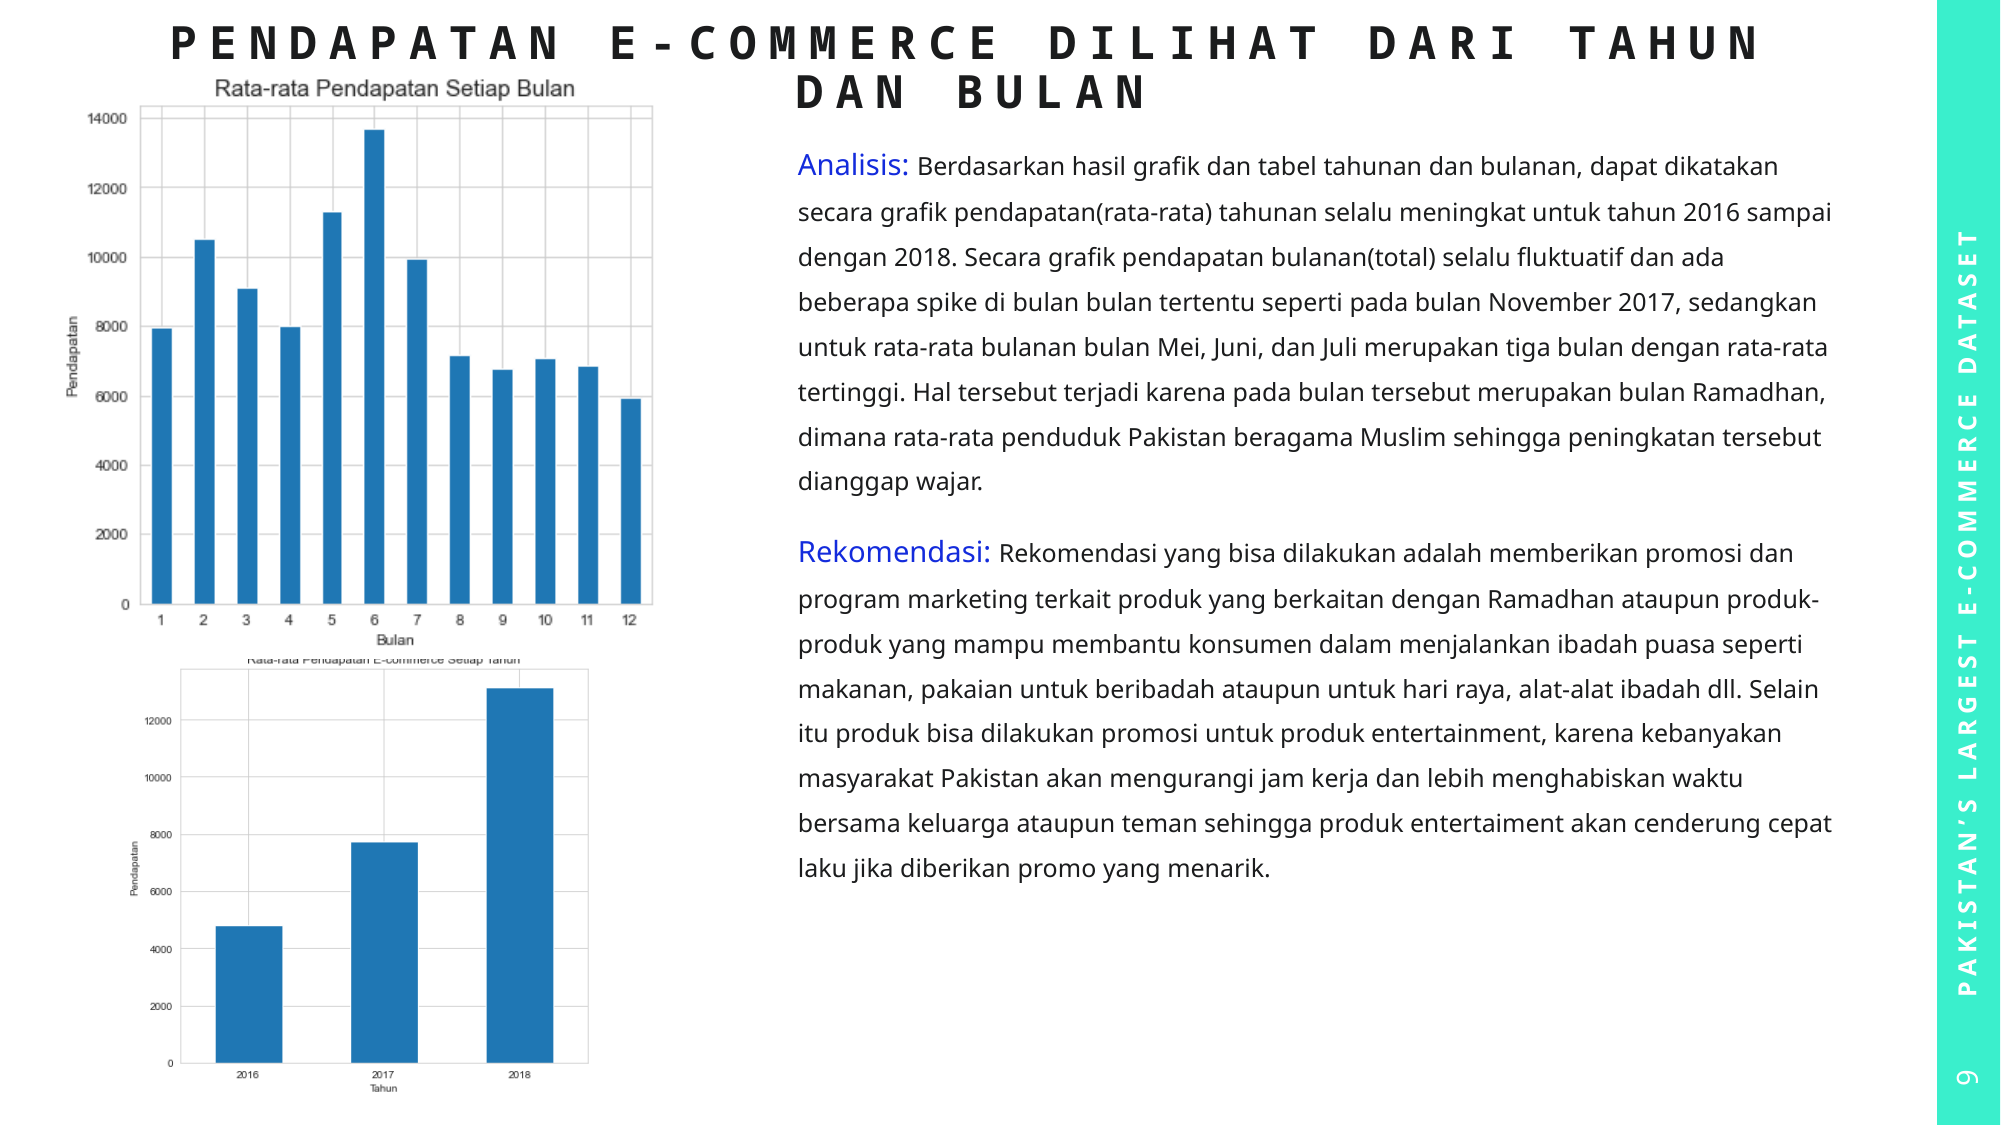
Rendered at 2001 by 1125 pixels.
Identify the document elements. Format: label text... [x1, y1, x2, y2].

text_box Analisis: Berdasarkan hasil grafik dan tabel tahunan dan bulanan, dapat dikatakan secara grafik pendapatan(rata-rata) tahunan selalu meningkat untuk tahun 2016 sampai dengan 2018. Secara grafik pendapatan bulanan(total) selalu fluktuatif dan ada beberapa spike di bulan bulan tertentu seperti pada bulan November 2017, sedangkan untuk rata-rata bulanan bulan Mei, Juni, dan Juli merupakan tiga bulan dengan rata-rata tertinggi. Hal tersebut terjadi karena pada bulan tersebut merupakan bulan Ramadhan, dimana rata-rata penduduk Pakistan beragama Muslim sehingga peningkatan tersebut dianggap wajar. [798, 129, 1842, 472]
slide_number 9 [1937, 1032, 2000, 1125]
title Pendapatan E-commerce dilihat dari tahun dan bulan [139, 9, 1800, 130]
footer Pakistan’s Largest E-Commerce dataSet [1937, 0, 2000, 1032]
picture [56, 69, 661, 659]
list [123, 659, 595, 1100]
text_box Rekomendasi: Rekomendasi yang bisa dilakukan adalah memberikan promosi dan program marketing terkait produk yang berkaitan dengan Ramadhan ataupun produk-produk yang mampu membantu konsumen dalam menjalankan ibadah puasa seperti makanan, pakaian untuk beribadah ataupun untuk hari raya, alat-alat ibadah dll. Selain itu produk bisa dilakukan promosi untuk produk entertainment, karena kebanyakan masyarakat Pakistan akan mengurangi jam kerja dan lebih menghabiskan waktu bersama keluarga ataupun teman sehingga produk entertaiment akan cenderung cepat laku jika diberikan promo yang menarik. [798, 515, 1842, 936]
